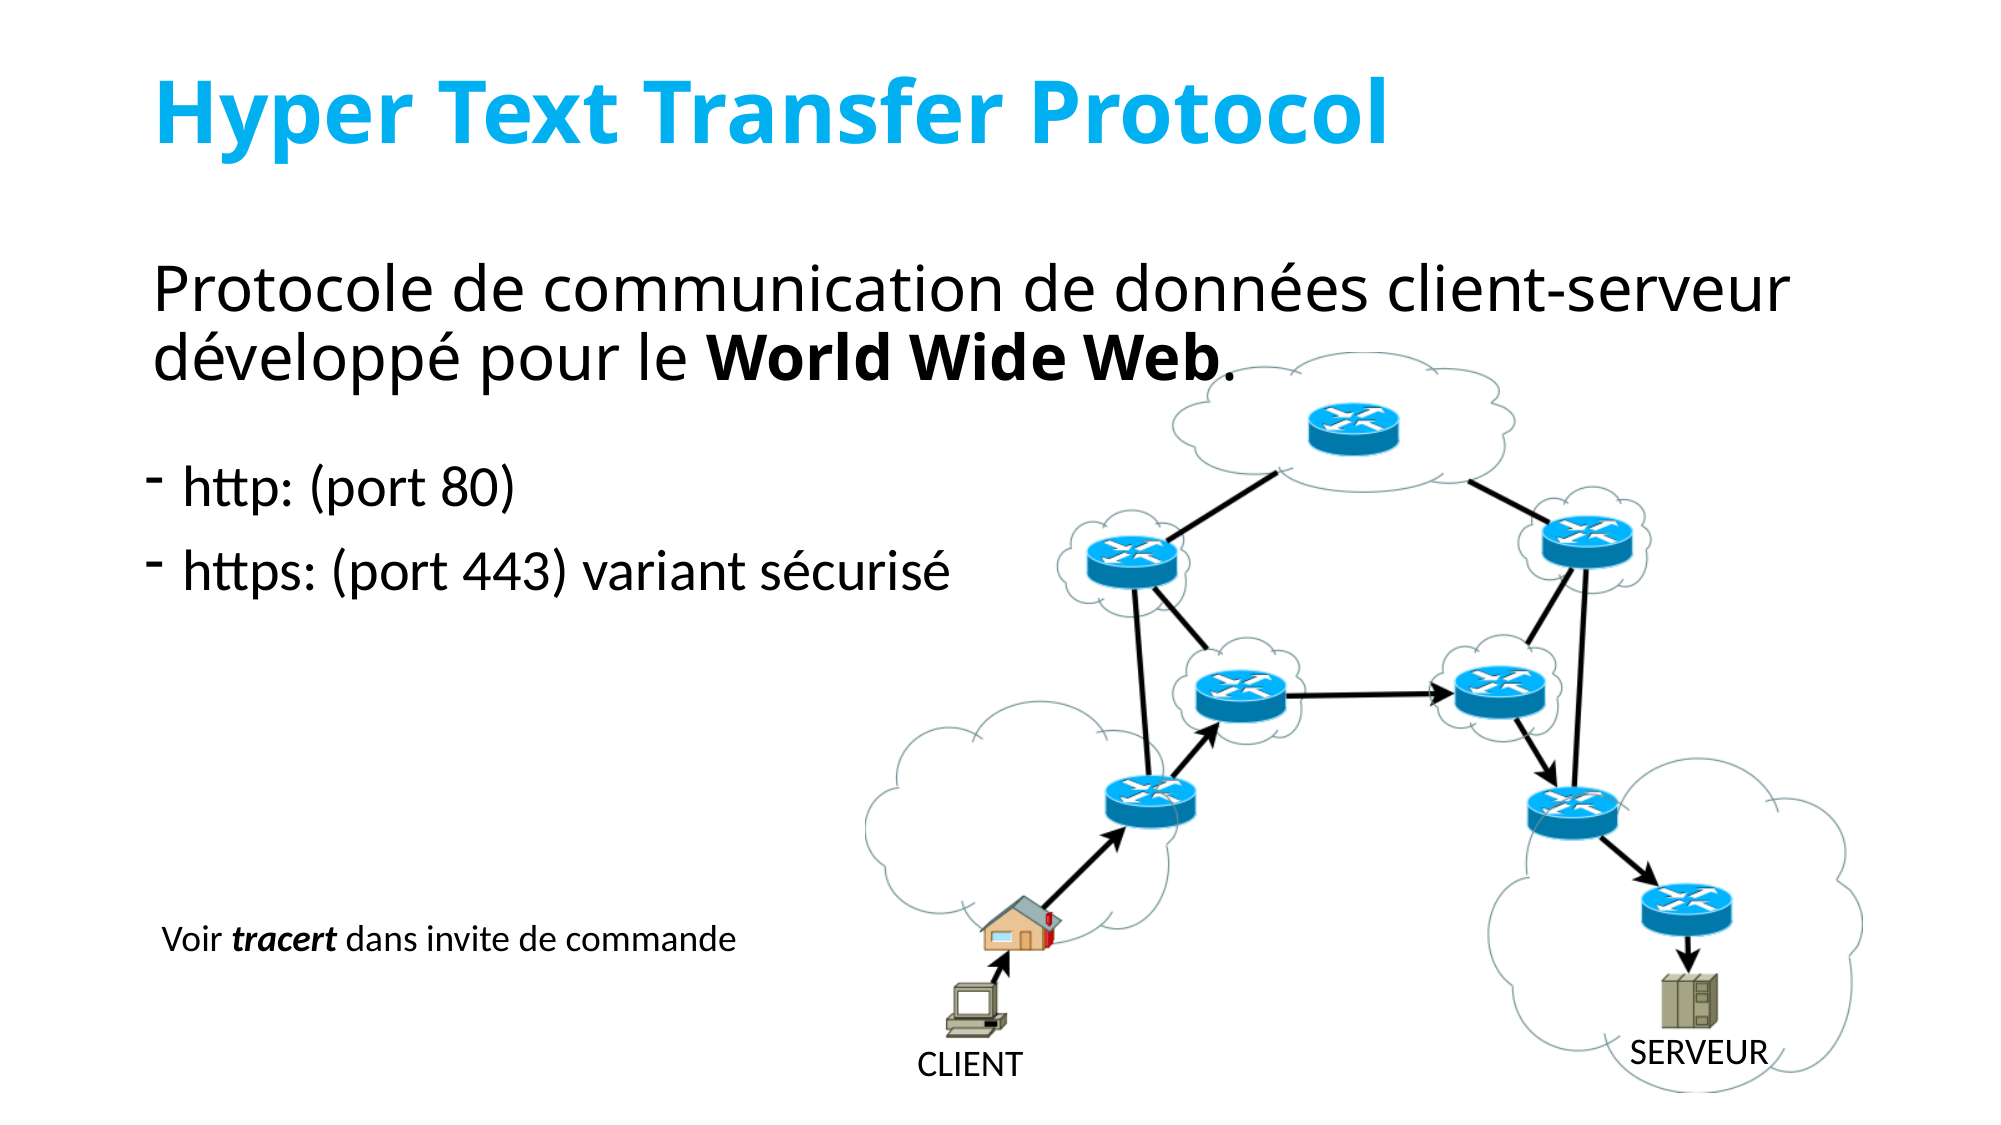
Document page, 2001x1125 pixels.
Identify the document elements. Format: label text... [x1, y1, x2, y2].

list http: (port 80) https: (port 443) variant sécurisé [129, 448, 865, 712]
text_box Voir tracert dans invite de commande [146, 906, 753, 967]
picture [865, 352, 1863, 1093]
title Hyper Text Transfer Protocol Protocole de communication de données client-serveur développé pour le World Wide Web. [137, 59, 1863, 403]
